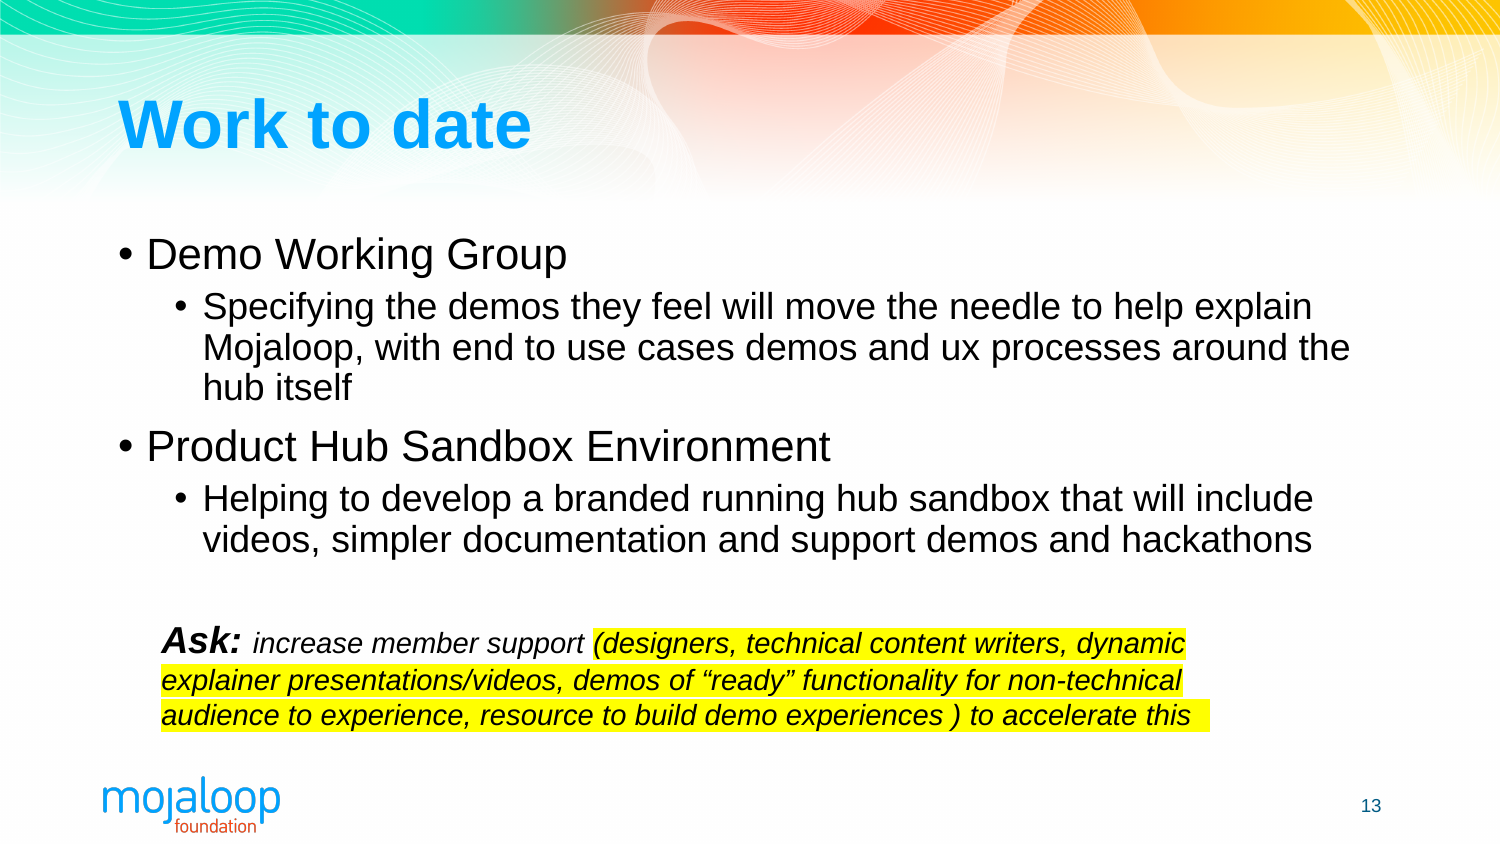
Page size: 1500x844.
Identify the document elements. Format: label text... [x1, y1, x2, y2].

list Demo Working Group Specifying the demos they feel will move the needle to help explain Mojaloop, with end to use cases demos and ux processes around the hub itself Product Hub Sandbox Environment Helping to develop a branded running hub sandbox that will include videos, simpler documentation and support demos and hackathons [103, 224, 1397, 760]
title Work to date [103, 44, 1397, 208]
picture [0, 0, 1500, 34]
slide_number 13 [1059, 782, 1397, 827]
text_box Ask: increase member support (designers, technical content writers, dynamic explainer presentations/videos, demos of “ready” functionality for non-technical audience to experience, resource to build demo experiences ) to accelerate this [150, 610, 1225, 737]
picture [0, 371, 1500, 844]
